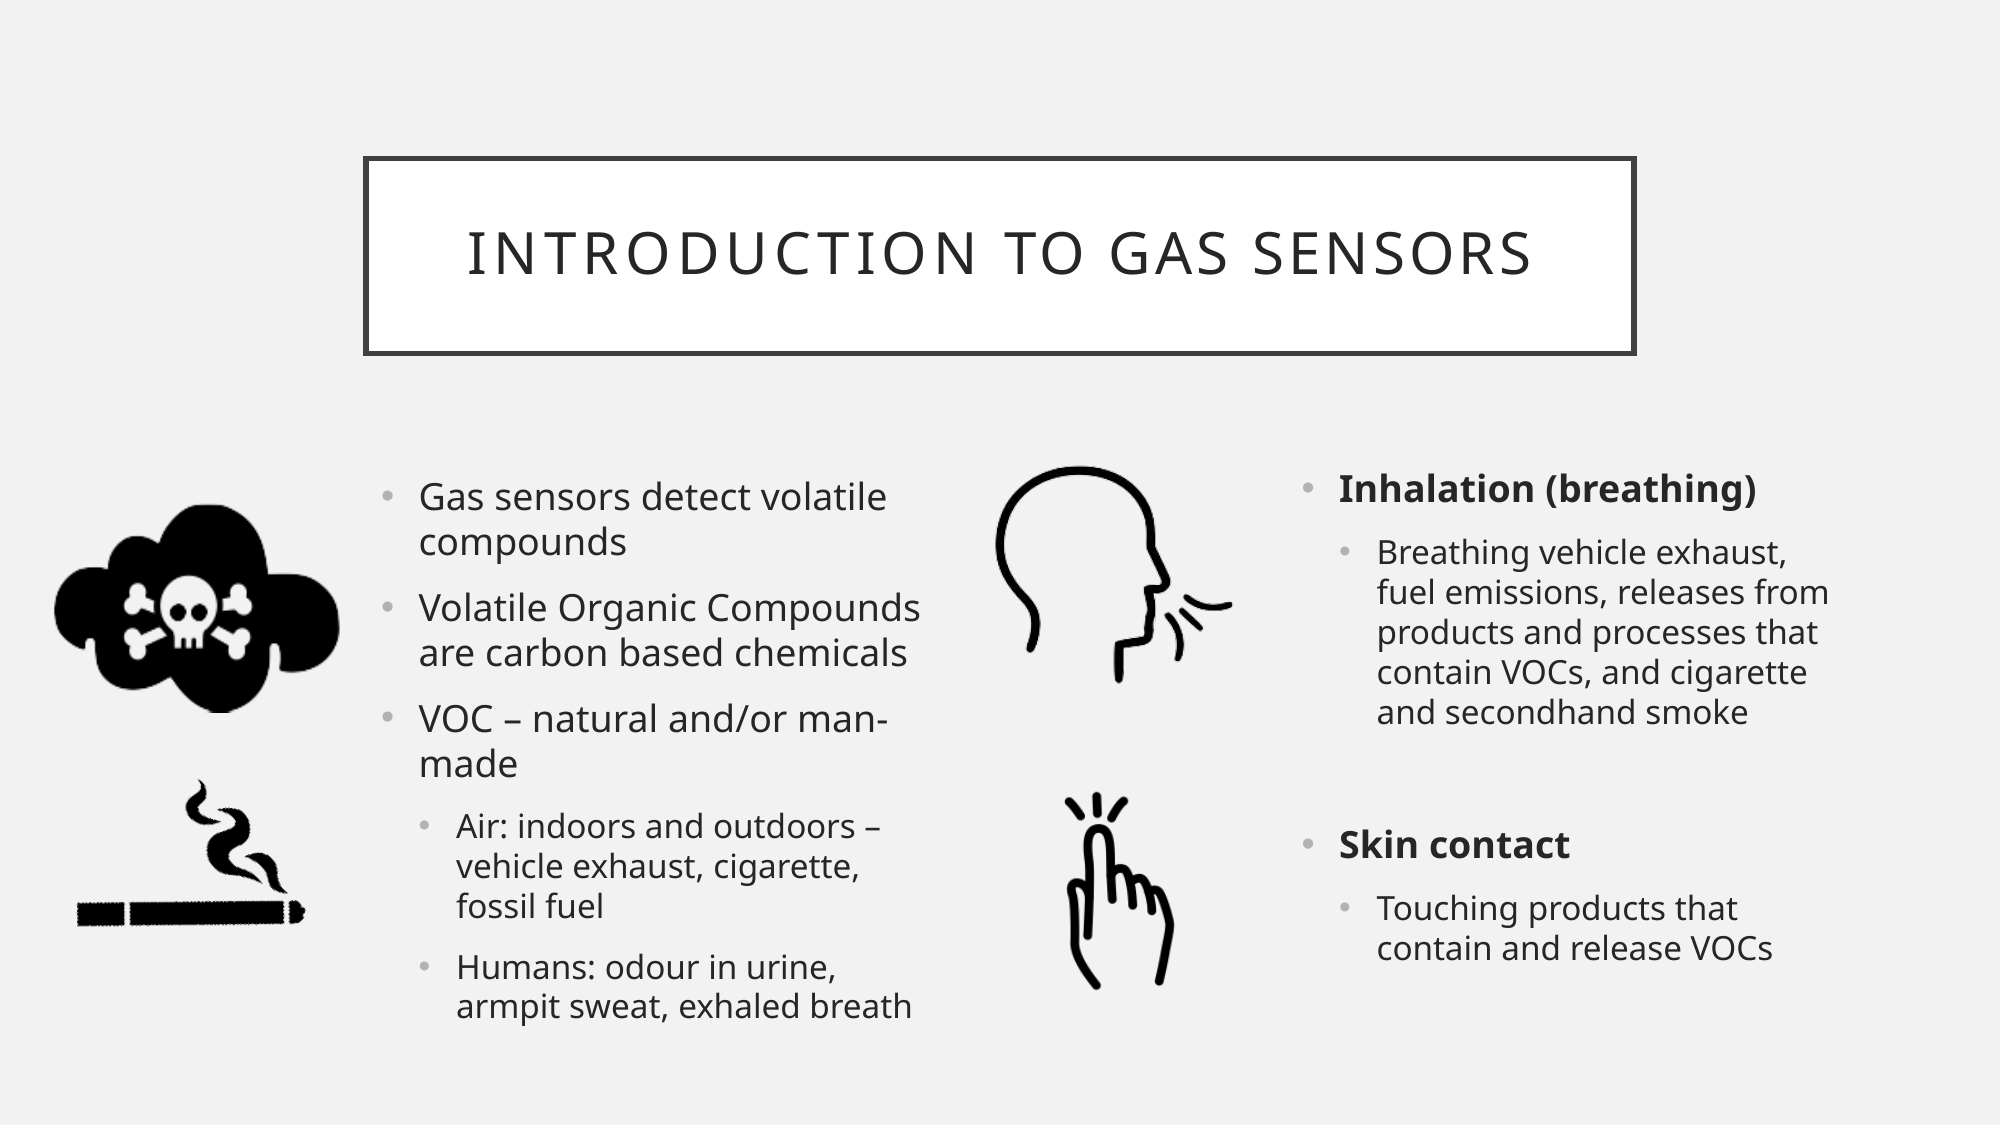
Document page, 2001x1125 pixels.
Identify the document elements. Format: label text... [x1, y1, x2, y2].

picture [22, 502, 348, 713]
picture [1004, 783, 1226, 1005]
picture [42, 751, 350, 1059]
text_box Gas sensors detect volatile compounds Volatile Organic Compounds are carbon based chemicals VOC – natural and/or man-made Air: indoors and outdoors – vehicle exhaust, cigarette, fossil fuel Humans: odour in urine, armpit sweat, exhaled breath [365, 465, 943, 1125]
picture [973, 436, 1256, 713]
list Inhalation (breathing) Breathing vehicle exhaust, fuel emissions, releases from products and processes that contain VOCs, and cigarette and secondhand smoke Skin contact Touching products that contain and release VOCs [1286, 457, 1864, 1055]
title Introduction TO GAS SENSORS [363, 156, 1637, 356]
